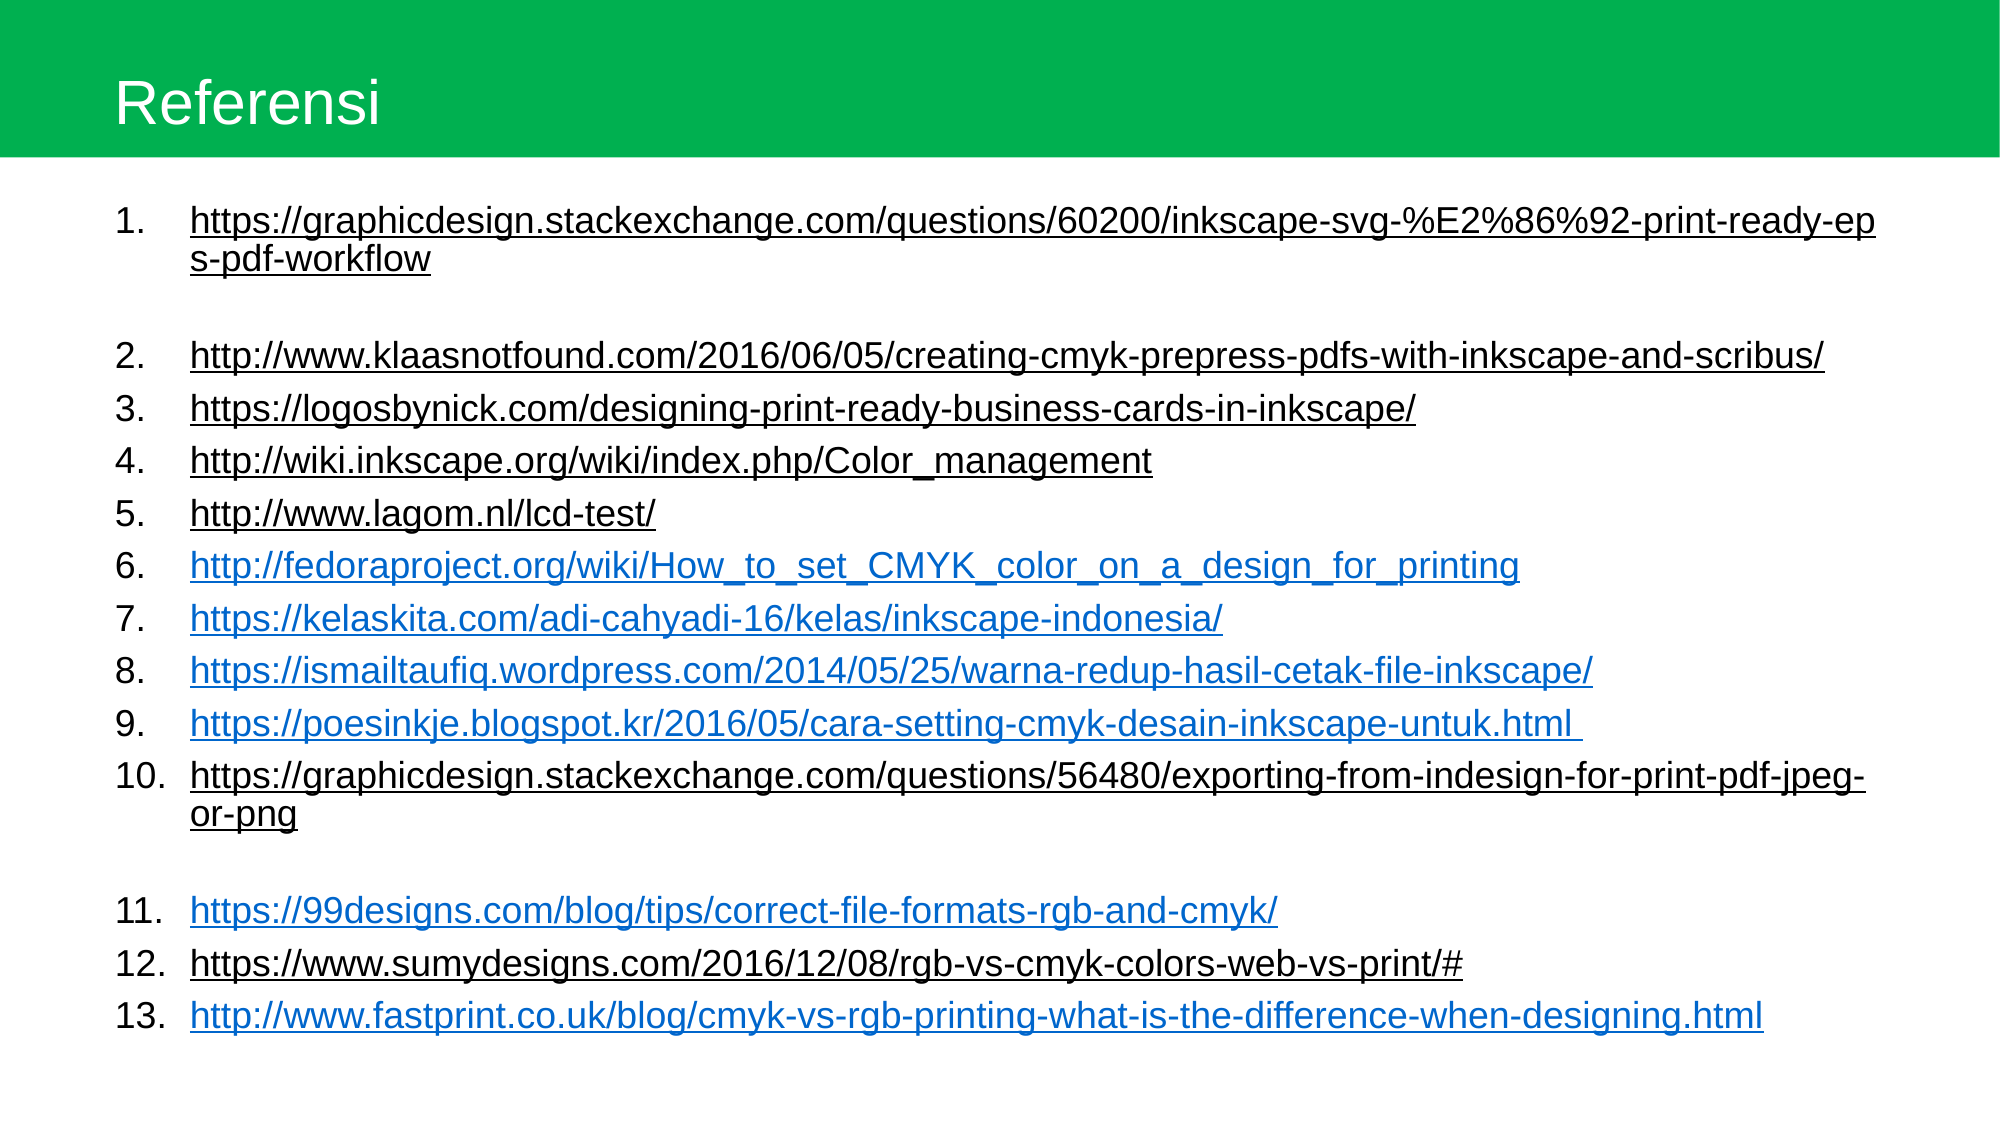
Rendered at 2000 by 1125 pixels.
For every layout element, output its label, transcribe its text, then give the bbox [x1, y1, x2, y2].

title Referensi [99, 44, 1900, 155]
list https://graphicdesign.stackexchange.com/questions/60200/inkscape-svg-%E2%86%92-print-ready-eps-pdf-workflow http://www.klaasnotfound.com/2016/06/05/creating-cmyk-prepress-pdfs-with-inkscape-and-scribus/ https://logosbynick.com/designing-print-ready-business-cards-in-inkscape/ http://wiki.inkscape.org/wiki/index.php/Color_management http://www.lagom.nl/lcd-test/ http://fedoraproject.org/wiki/How_to_set_CMYK_color_on_a_design_for_printing https://kelaskita.com/adi-cahyadi-16/kelas/inkscape-indonesia/ https://ismailtaufiq.wordpress.com/2014/05/25/warna-redup-hasil-cetak-file-inkscape/ https://poesinkje.blogspot.kr/2016/05/cara-setting-cmyk-desain-inkscape-untuk.html https://graphicdesign.stackexchange.com/questions/56480/exporting-from-indesign-for-print-pdf-jpeg-or-png https://99designs.com/blog/tips/correct-file-formats-rgb-and-cmyk/ https://www.sumydesigns.com/2016/12/08/rgb-vs-cmyk-colors-web-vs-print/# http://www.fastprint.co.uk/blog/cmyk-vs-rgb-printing-what-is-the-difference-when-designing.html [99, 188, 1900, 1006]
